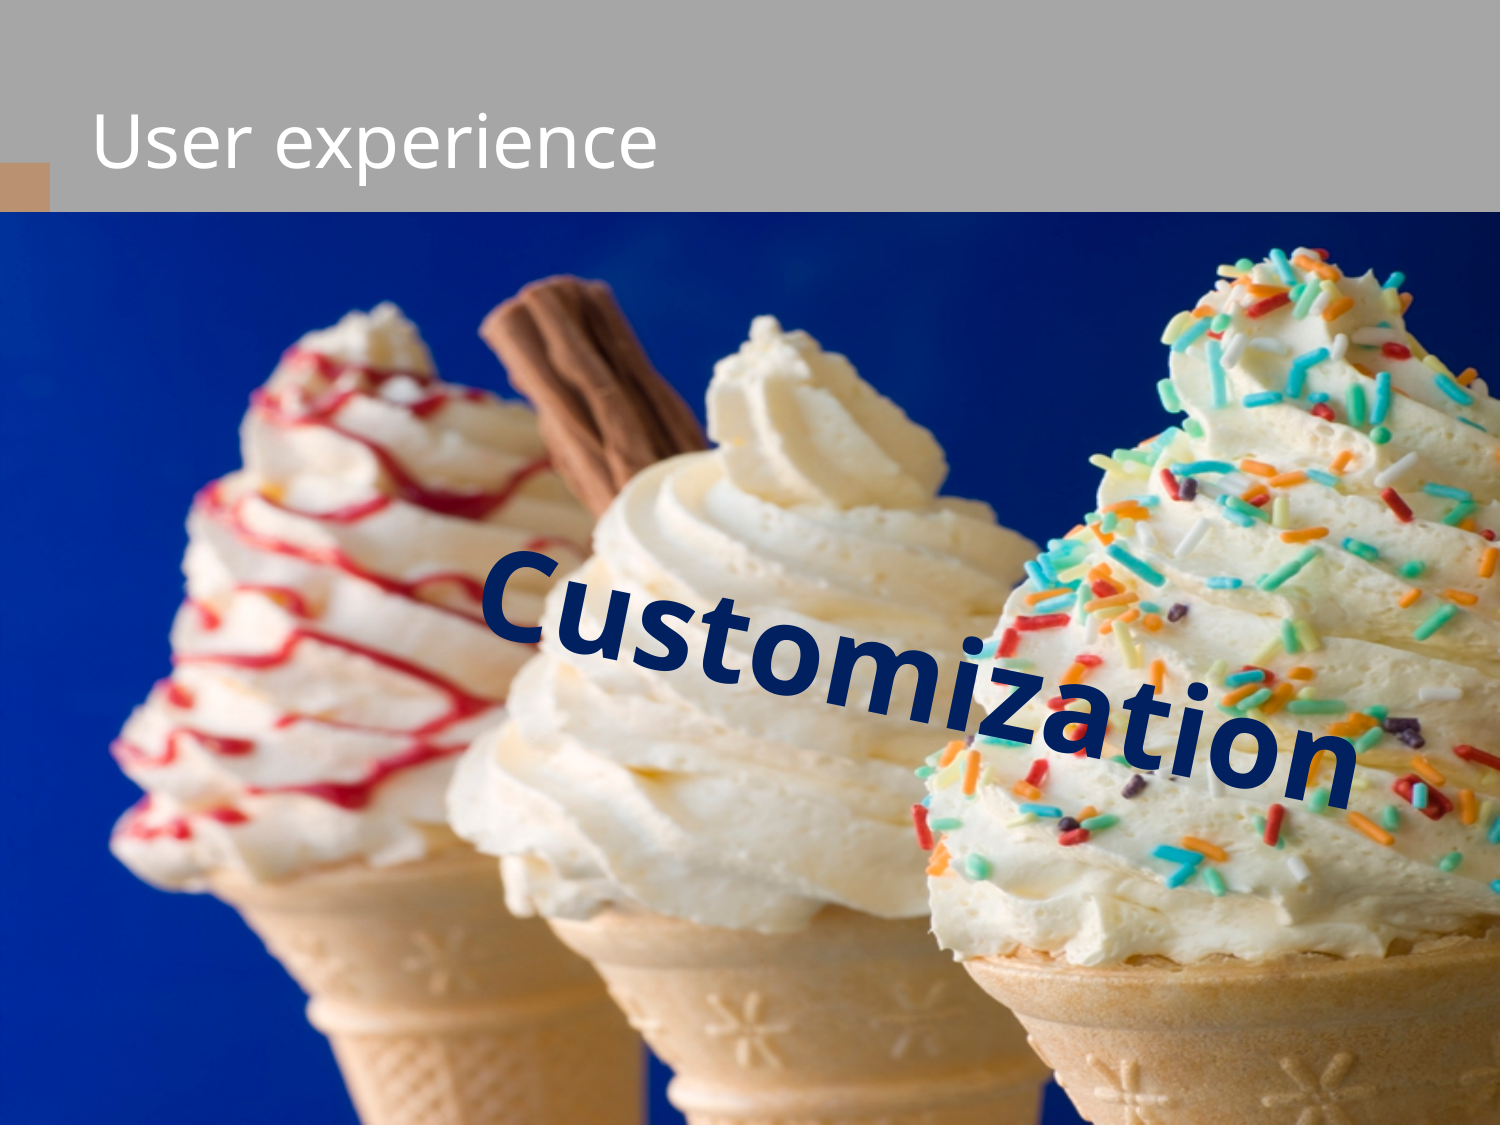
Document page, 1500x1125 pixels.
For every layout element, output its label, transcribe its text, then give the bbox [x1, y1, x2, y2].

title User experience [75, 45, 1425, 210]
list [0, 212, 1500, 1125]
